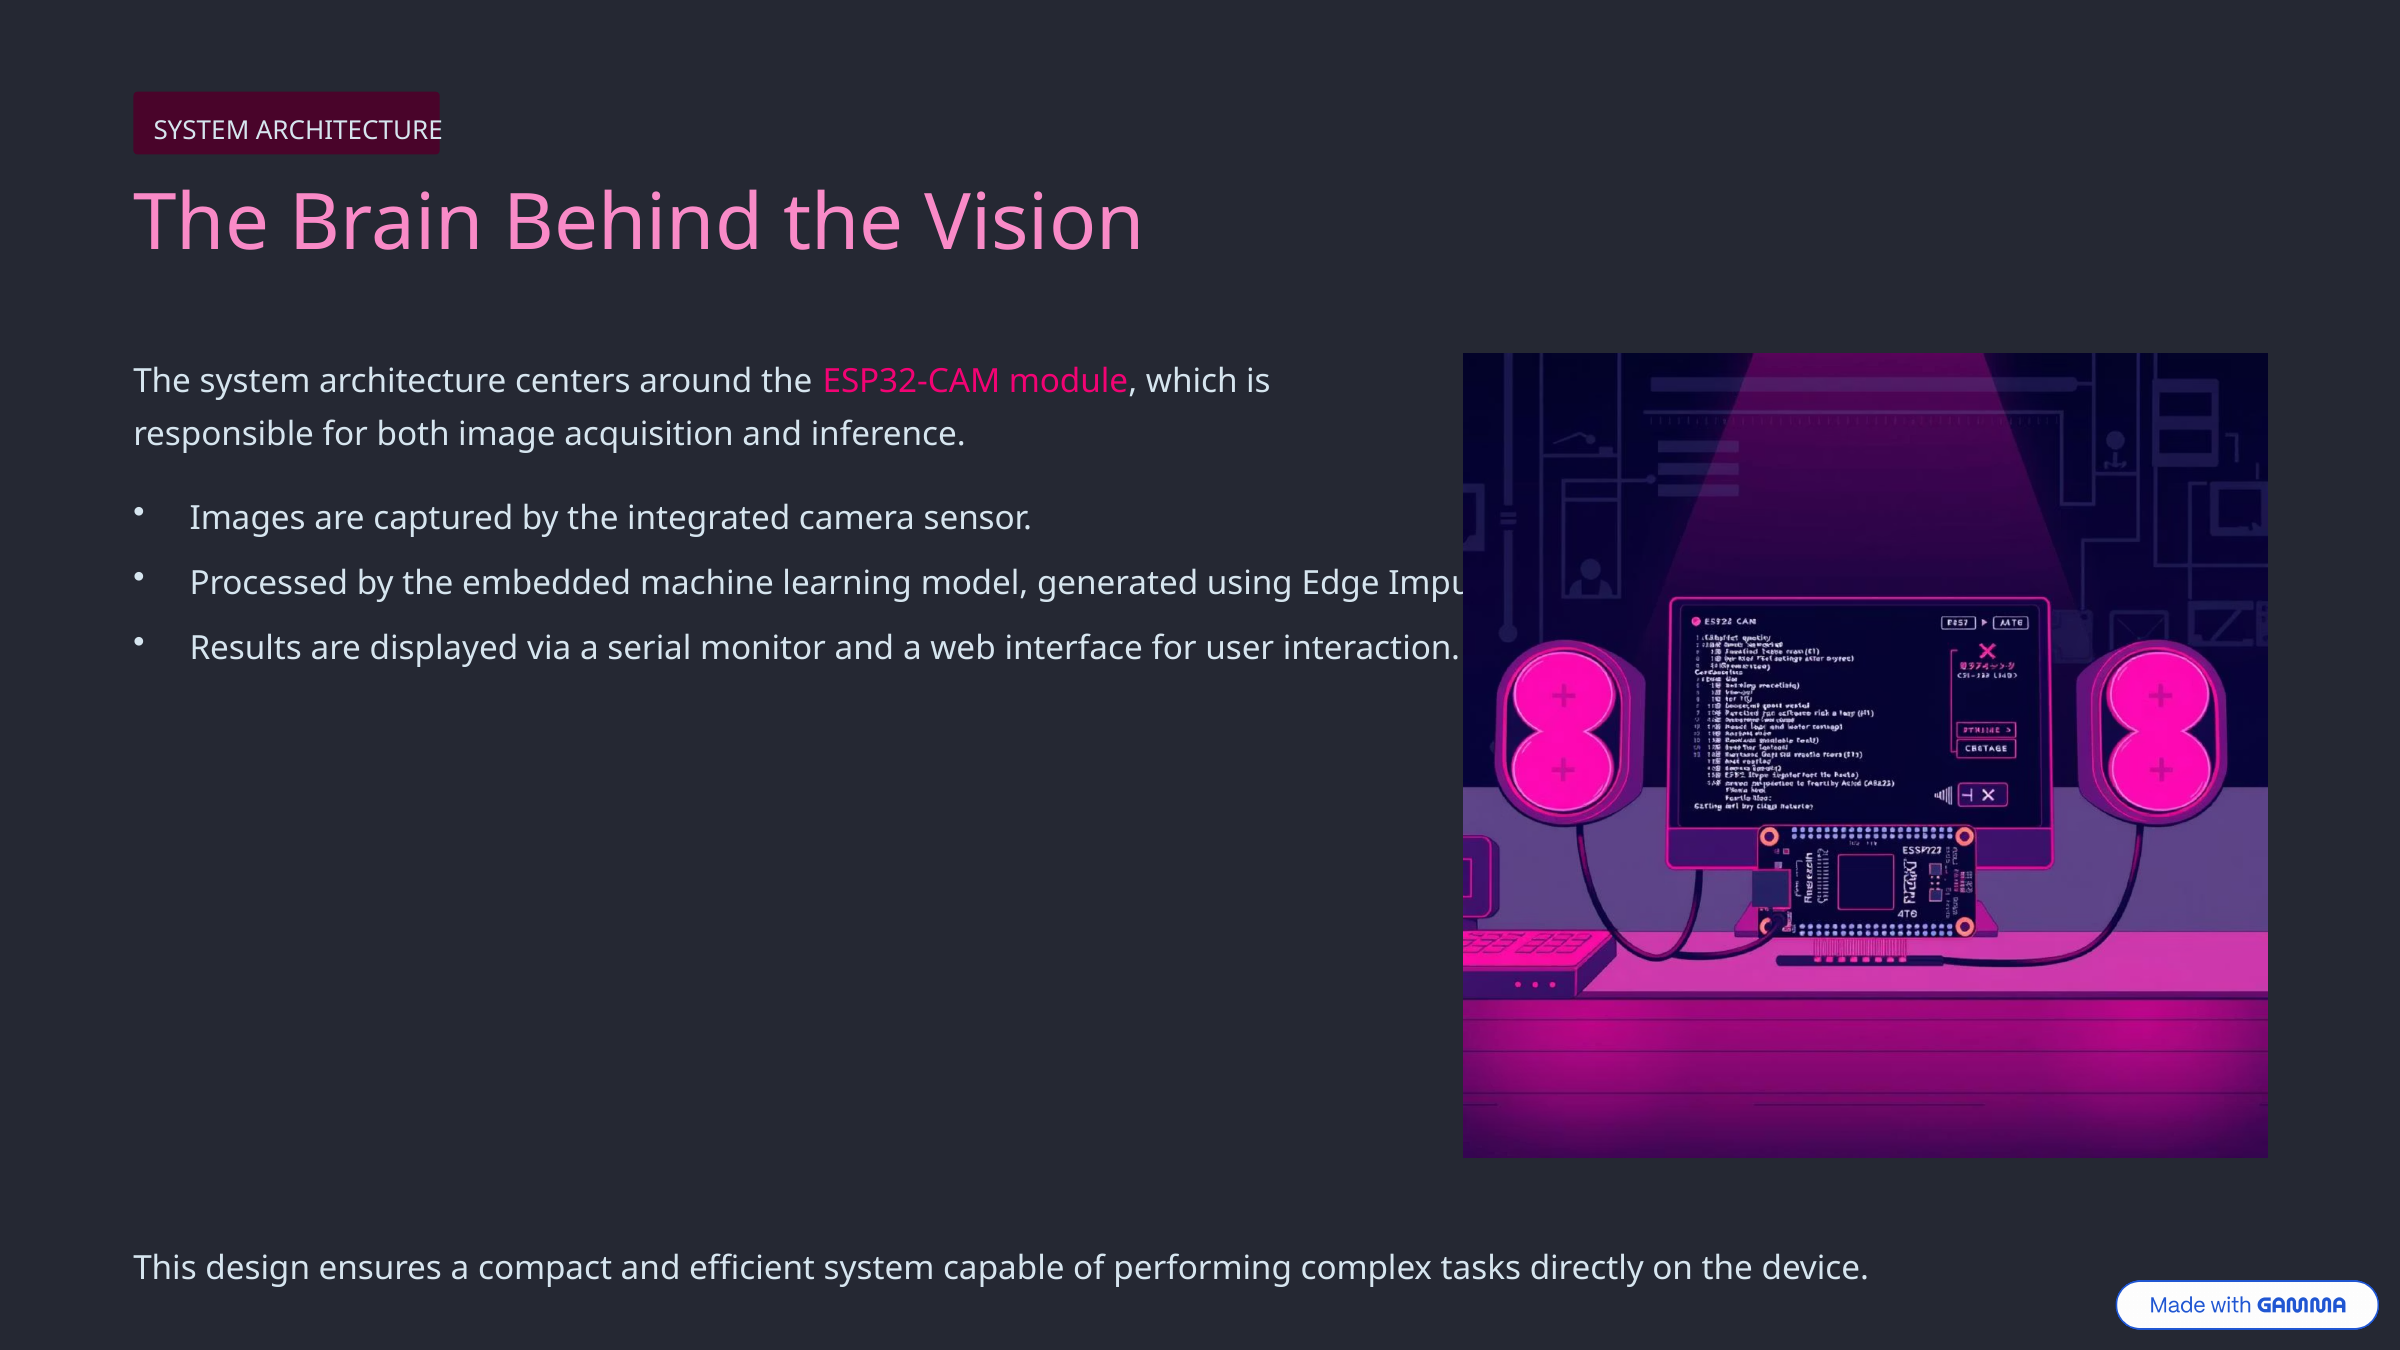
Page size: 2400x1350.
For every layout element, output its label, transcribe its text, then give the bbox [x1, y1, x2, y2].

text_box The Brain Behind the Vision [133, 167, 1147, 266]
text_box Processed by the embedded machine learning model, generated using Edge Impulse. [133, 547, 1381, 602]
text_box [133, 91, 440, 155]
text_box Images are captured by the integrated camera sensor. [133, 482, 1381, 537]
picture [1463, 353, 2268, 1158]
picture [2106, 1271, 2389, 1339]
text_box The system architecture centers around the ESP32-CAM module, which is responsible for both image acquisition and inference. [133, 345, 1381, 453]
text_box This design ensures a compact and efficient system capable of performing complex tasks directly on the device. [133, 1232, 2267, 1287]
text_box Results are displayed via a serial monitor and a web interface for user interaction. [133, 612, 1381, 667]
text_box SYSTEM ARCHITECTURE [153, 101, 420, 145]
